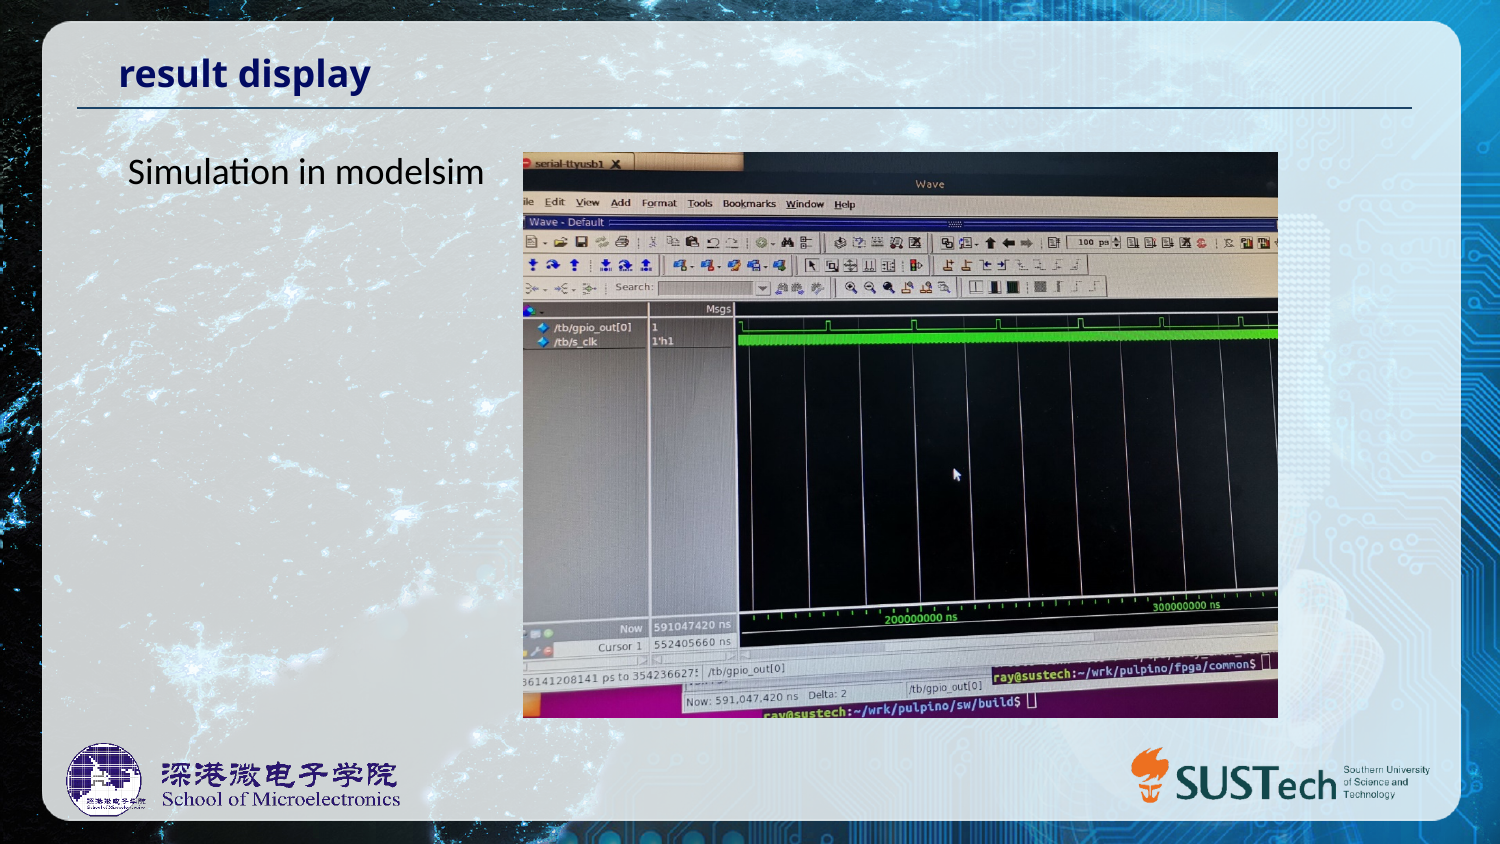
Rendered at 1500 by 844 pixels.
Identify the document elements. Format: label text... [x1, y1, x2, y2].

text_box Simulation in modelsim [113, 139, 1045, 200]
picture [1494, 273, 1500, 282]
picture [0, 0, 1500, 844]
text_box result display [103, 42, 387, 102]
